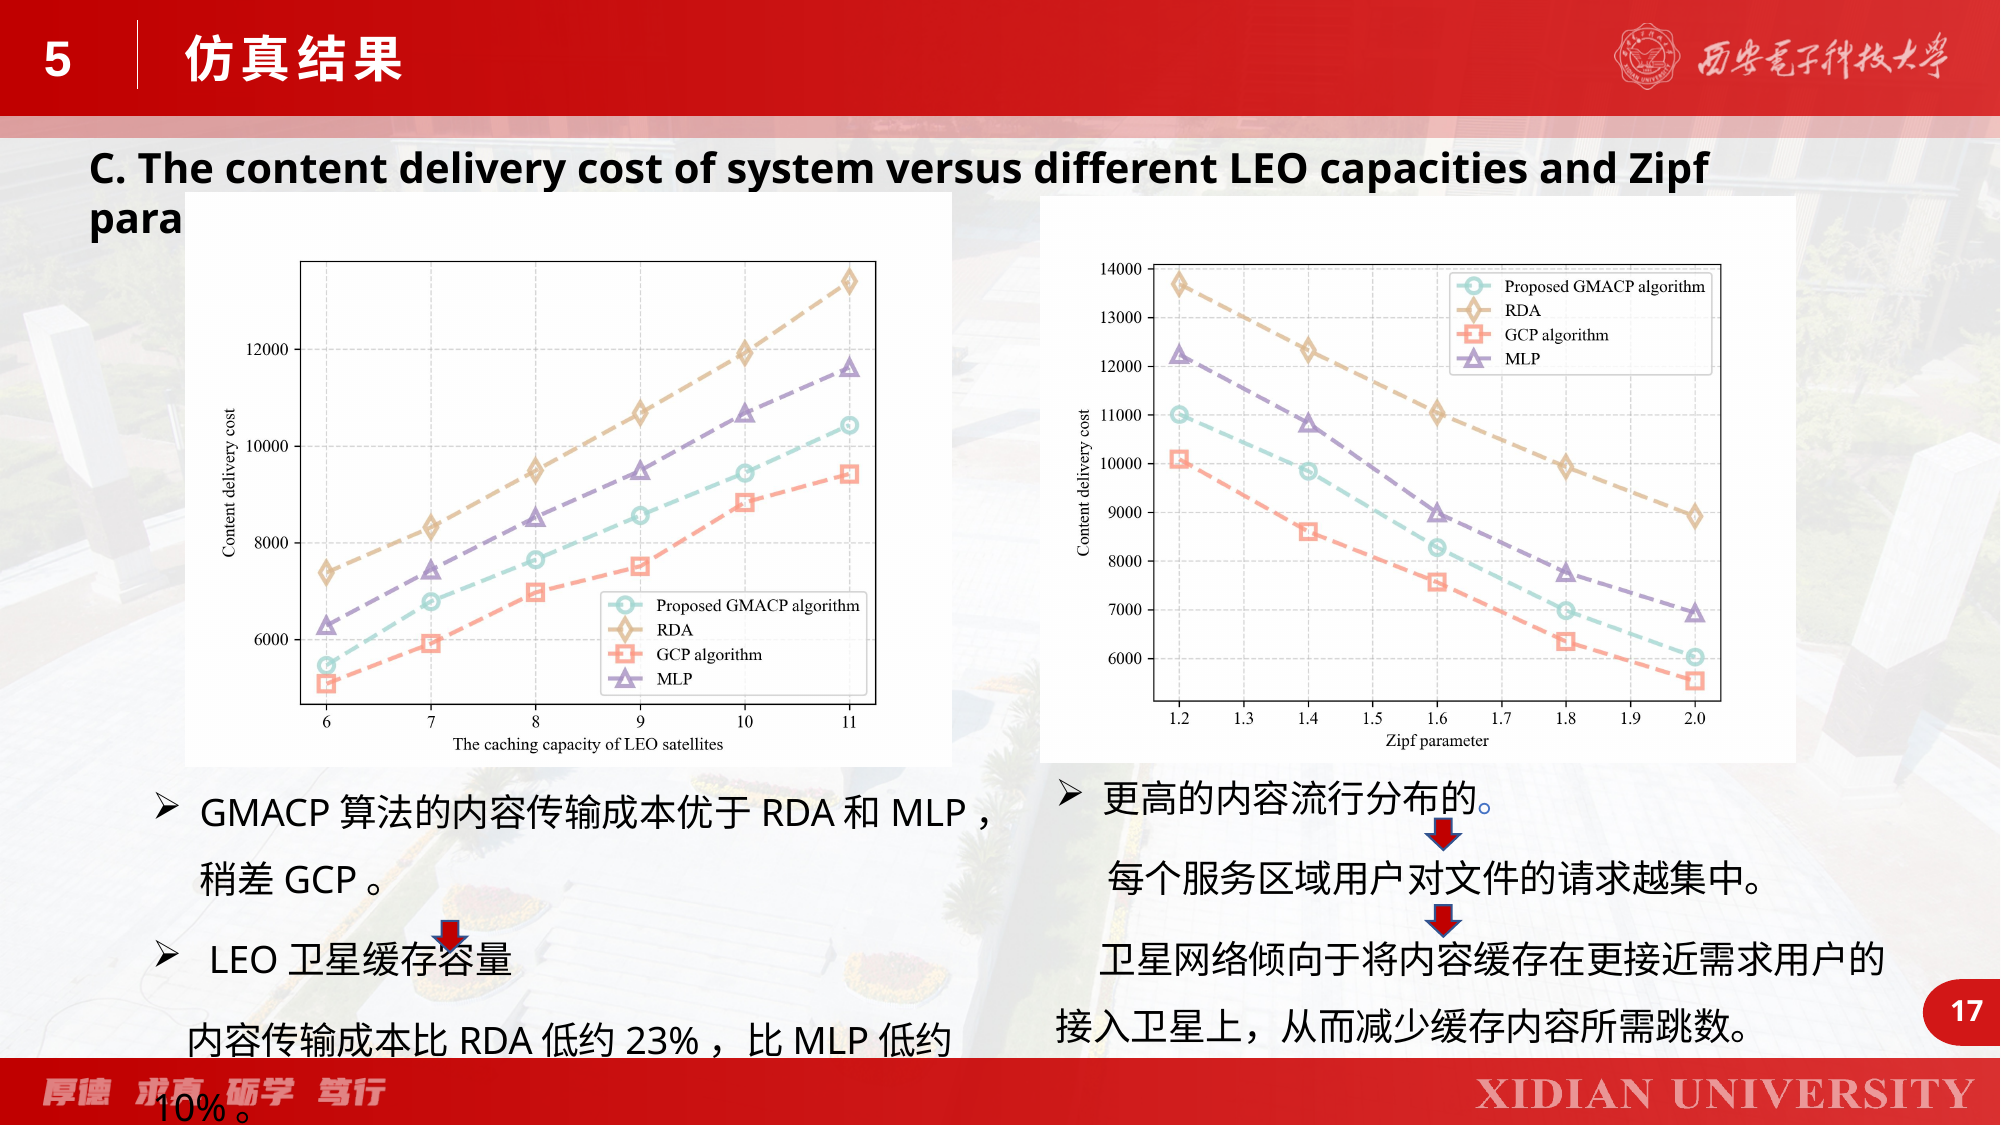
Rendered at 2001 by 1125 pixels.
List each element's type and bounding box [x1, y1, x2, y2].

text_box [21, 22, 1975, 1125]
text_box [0, 0, 2000, 1125]
picture [185, 192, 952, 767]
picture [1040, 196, 1796, 763]
